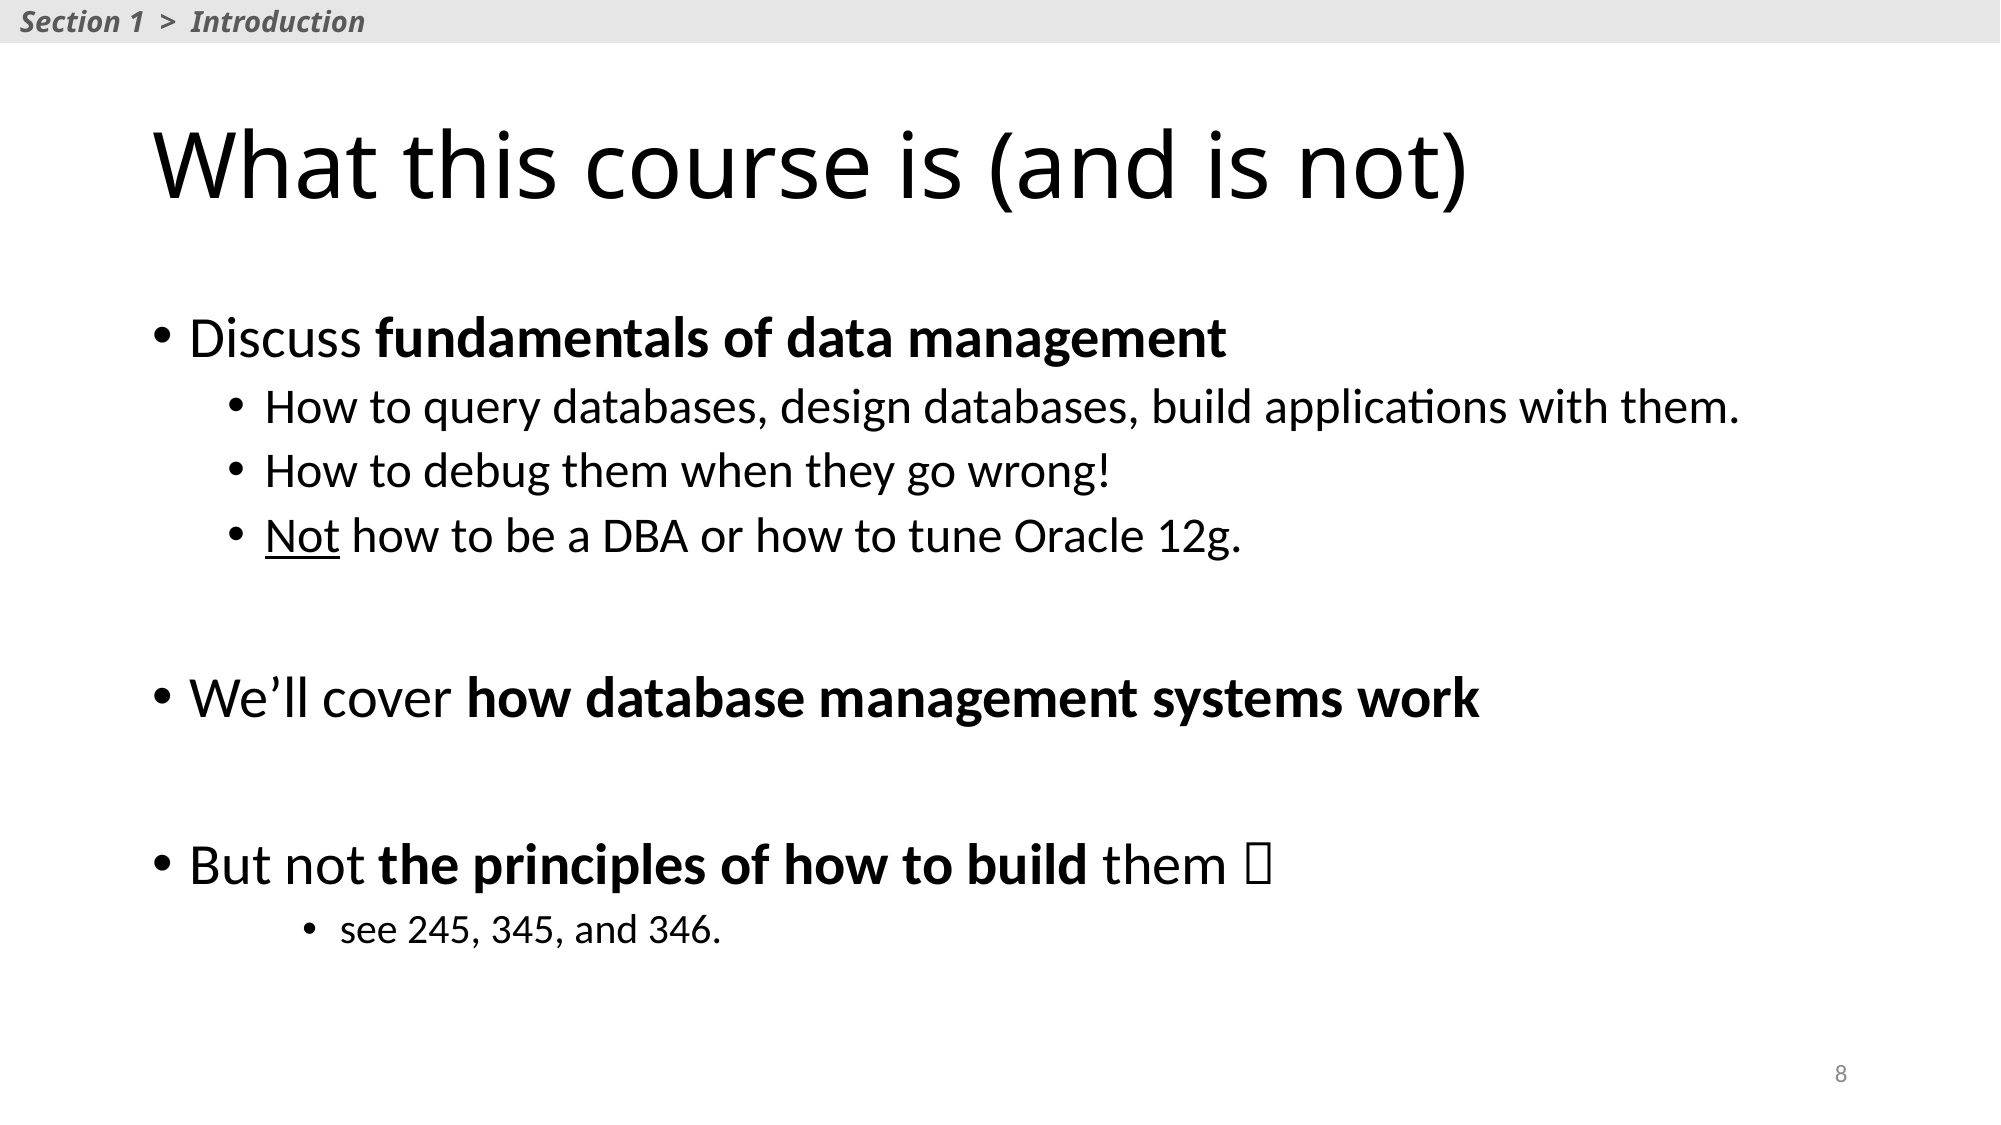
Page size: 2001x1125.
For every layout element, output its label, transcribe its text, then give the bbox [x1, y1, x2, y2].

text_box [0, 0, 2000, 47]
list Discuss fundamentals of data management How to query databases, design databases, build applications with them. How to debug them when they go wrong! Not how to be a DBA or how to tune Oracle 12g. We’ll cover how database management systems work But not the principles of how to build them  see 245, 345, and 346. [137, 299, 1863, 1014]
title What this course is (and is not) [137, 59, 1863, 278]
slide_number 8 [1412, 1042, 1863, 1103]
